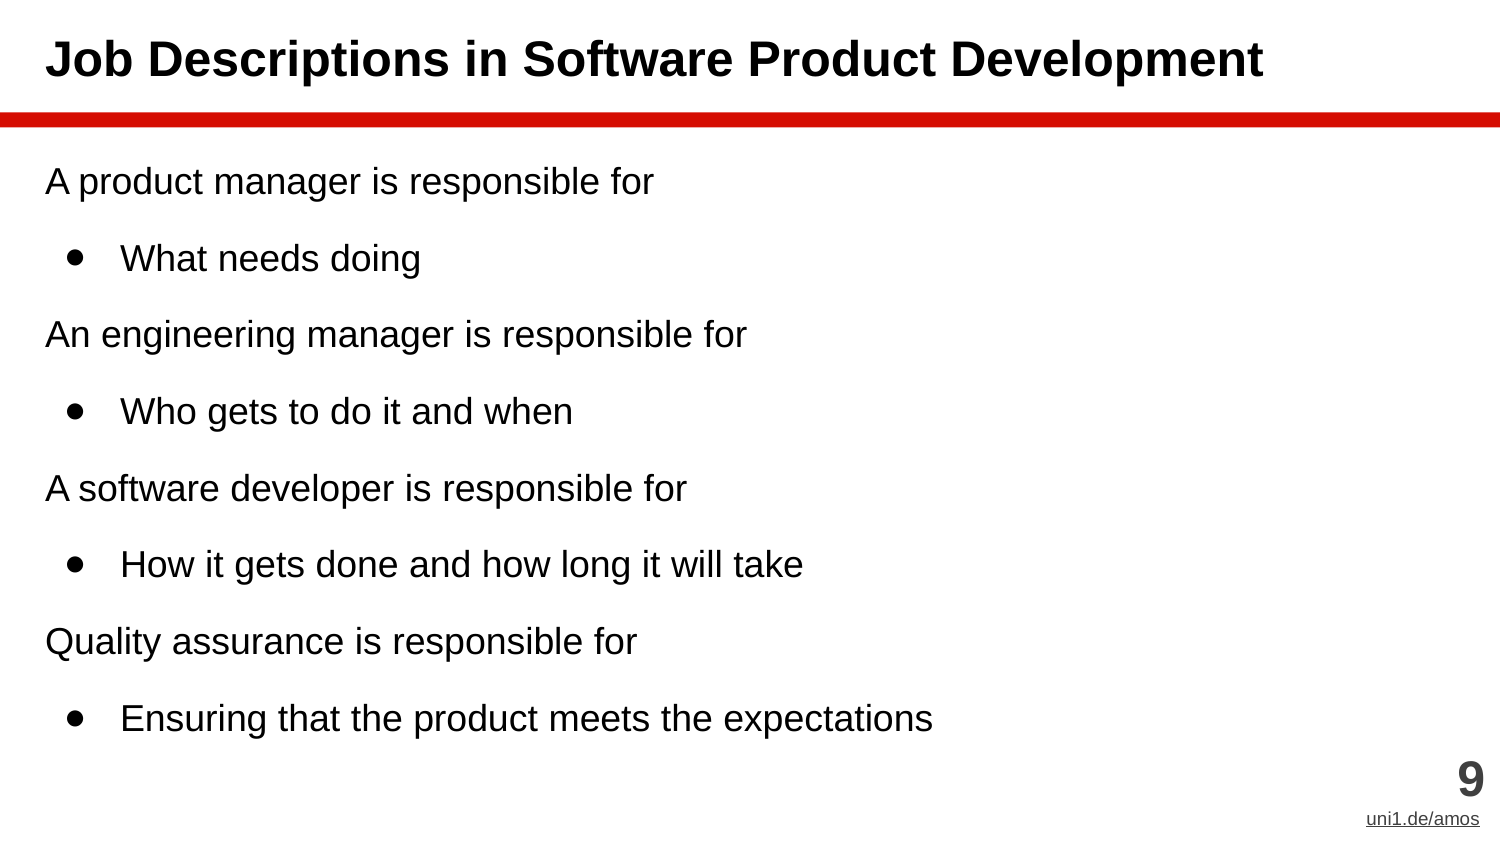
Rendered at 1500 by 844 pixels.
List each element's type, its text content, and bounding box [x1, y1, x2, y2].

list A product manager is responsible for What needs doing An engineering manager is responsible for Who gets to do it and when A software developer is responsible for How it gets done and how long it will take Quality assurance is responsible for Ensuring that the product meets the expectations [45, 150, 1455, 825]
slide_number ‹#› uni1.de/amos [1200, 693, 1500, 844]
title Job Descriptions in Software Product Development [0, 0, 1500, 113]
